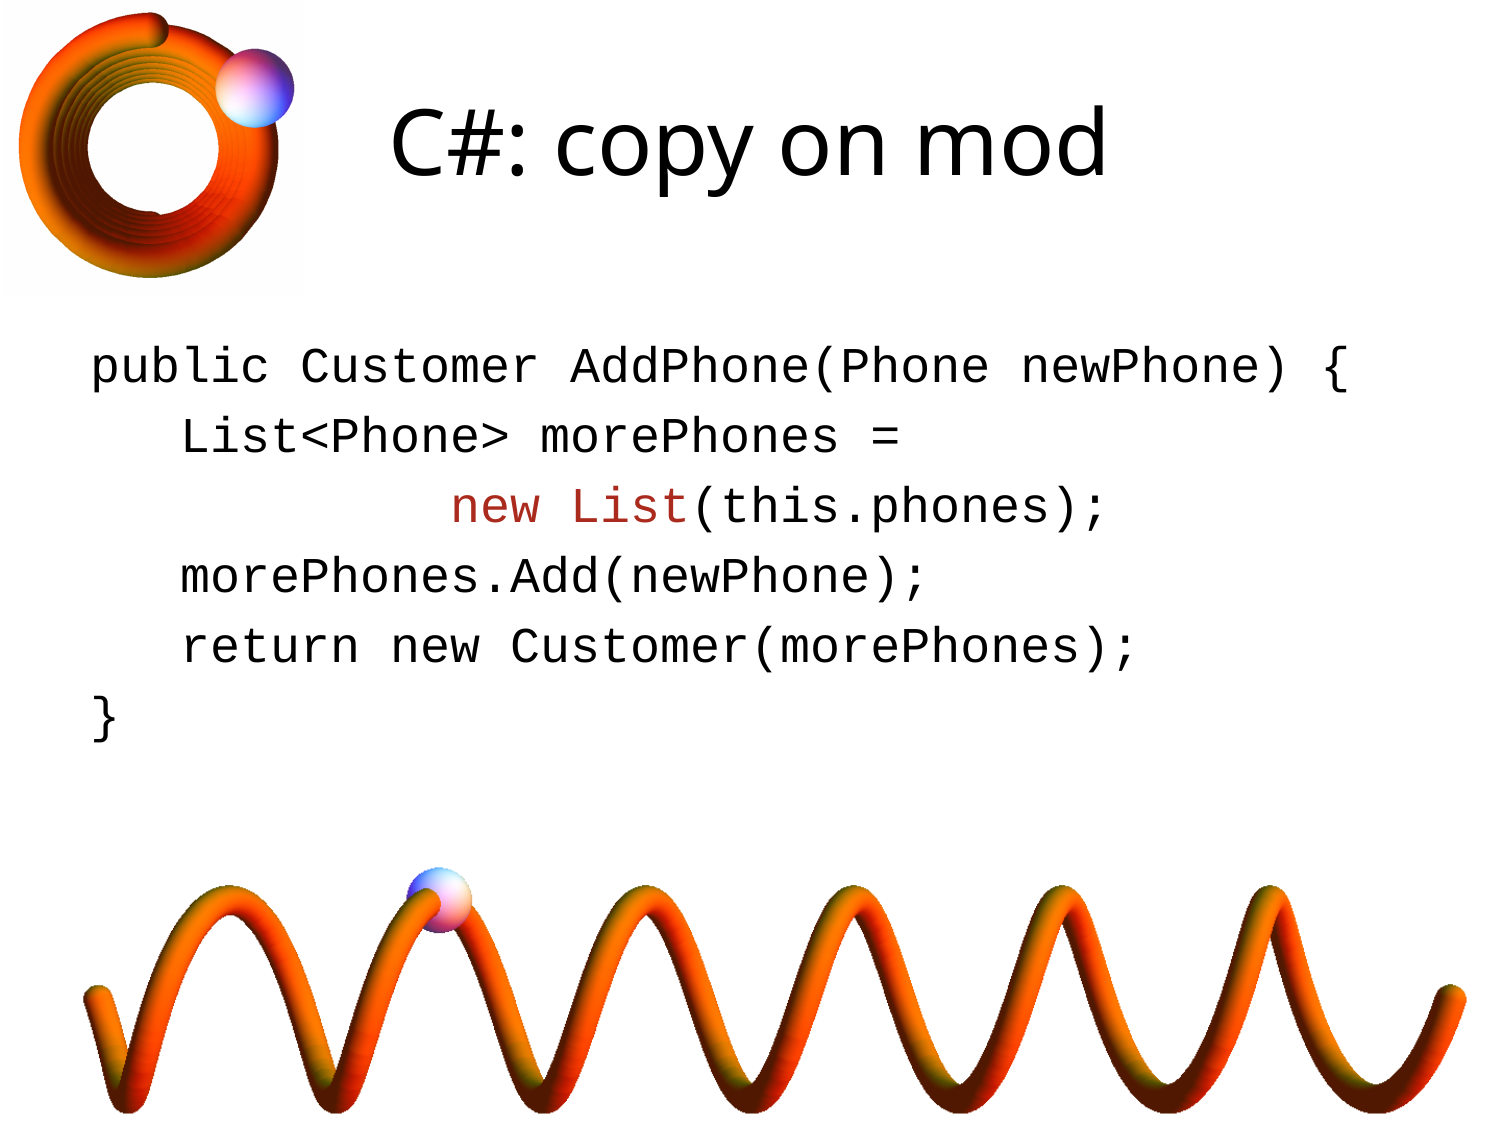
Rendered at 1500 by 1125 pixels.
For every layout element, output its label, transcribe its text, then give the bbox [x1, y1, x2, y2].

list public Customer AddPhone(Phone newPhone) { List<Phone> morePhones = new List(this.phones); morePhones.Add(newPhone); return new Customer(morePhones); } [75, 324, 1425, 855]
picture [2, 0, 304, 295]
picture [1, 857, 1500, 1125]
title C#: copy on mod [307, 45, 1425, 233]
